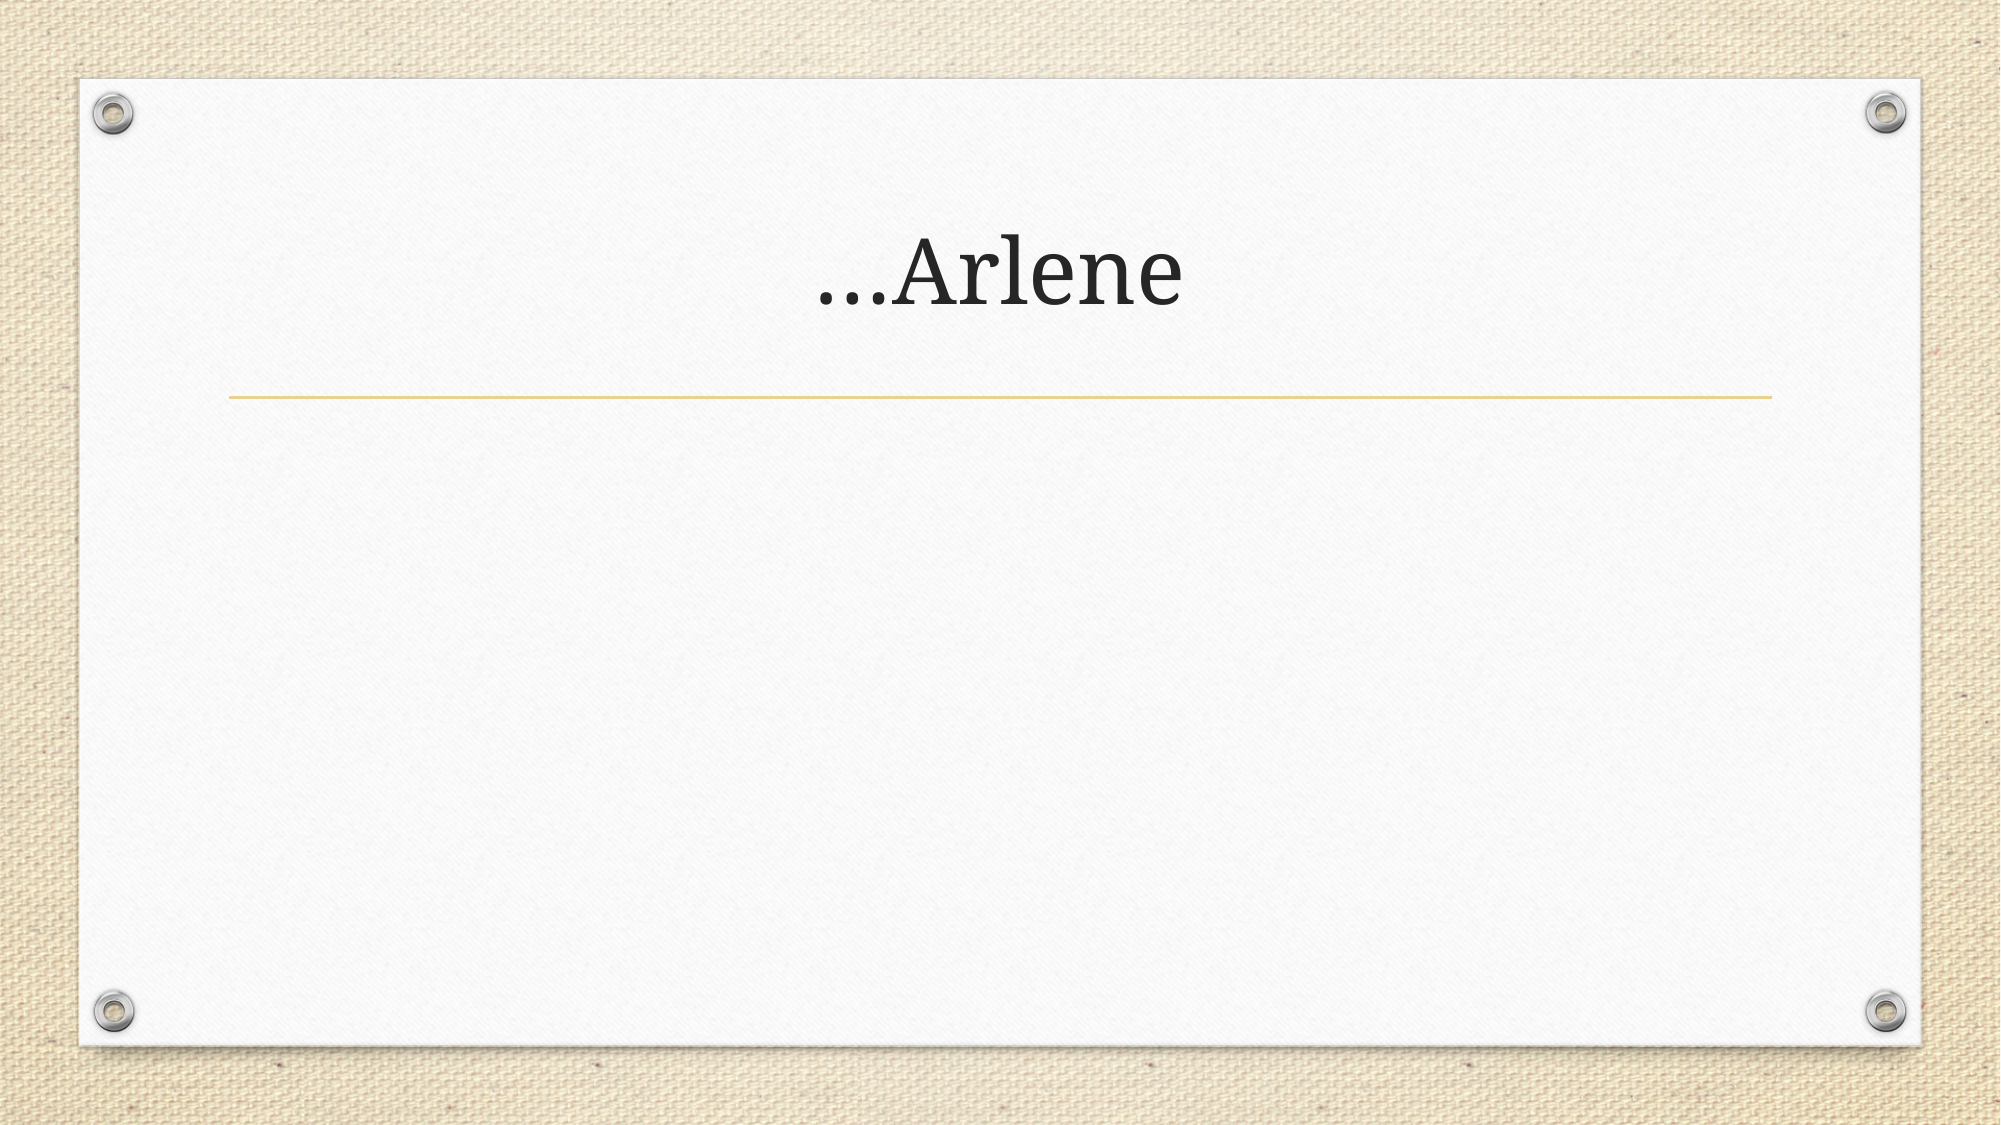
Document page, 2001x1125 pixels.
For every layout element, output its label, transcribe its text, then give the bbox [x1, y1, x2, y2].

title …Arlene [212, 161, 1788, 375]
picture [0, 0, 2001, 1125]
